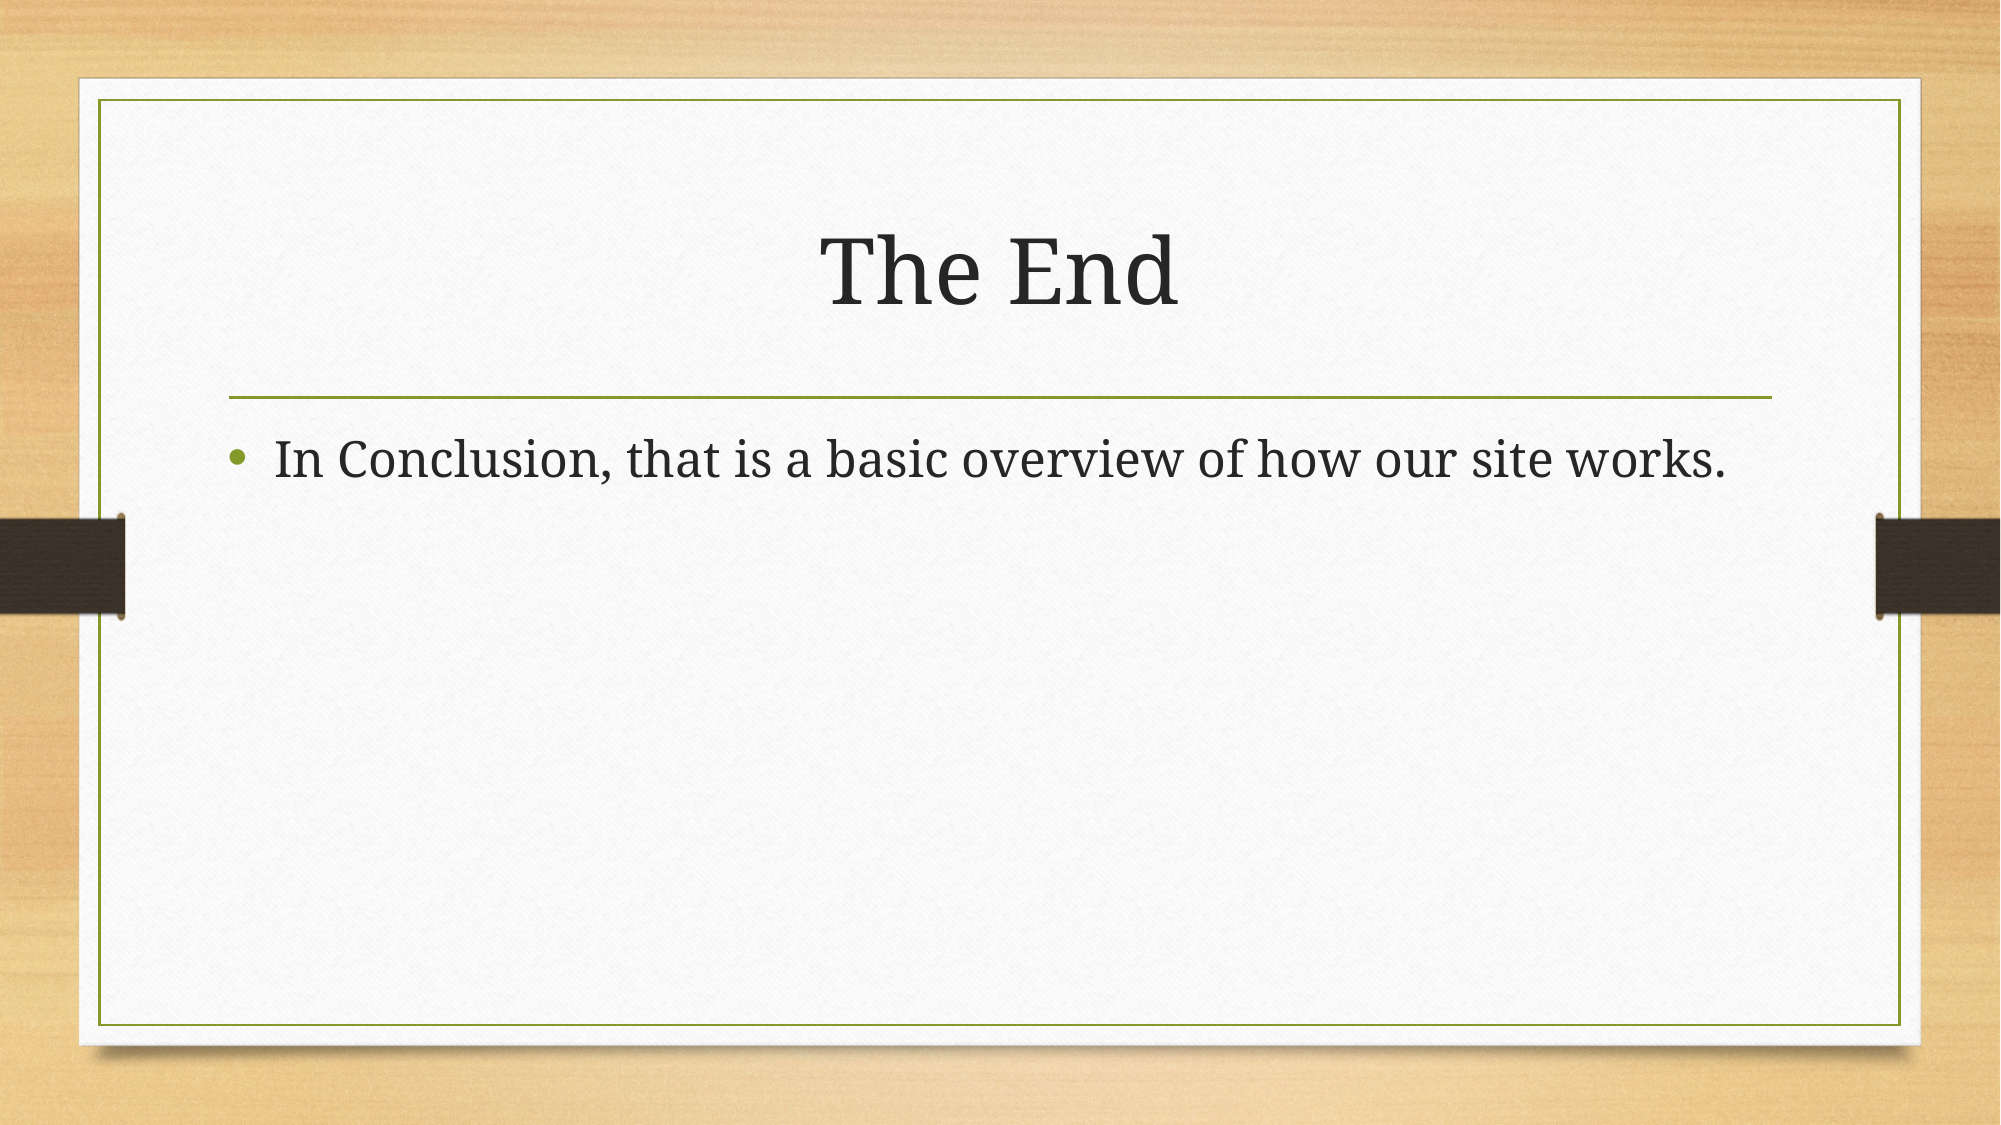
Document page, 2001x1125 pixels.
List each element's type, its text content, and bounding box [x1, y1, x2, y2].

title The End [212, 161, 1788, 375]
list In Conclusion, that is a basic overview of how our site works. [212, 419, 1788, 964]
picture [0, 0, 2001, 1125]
